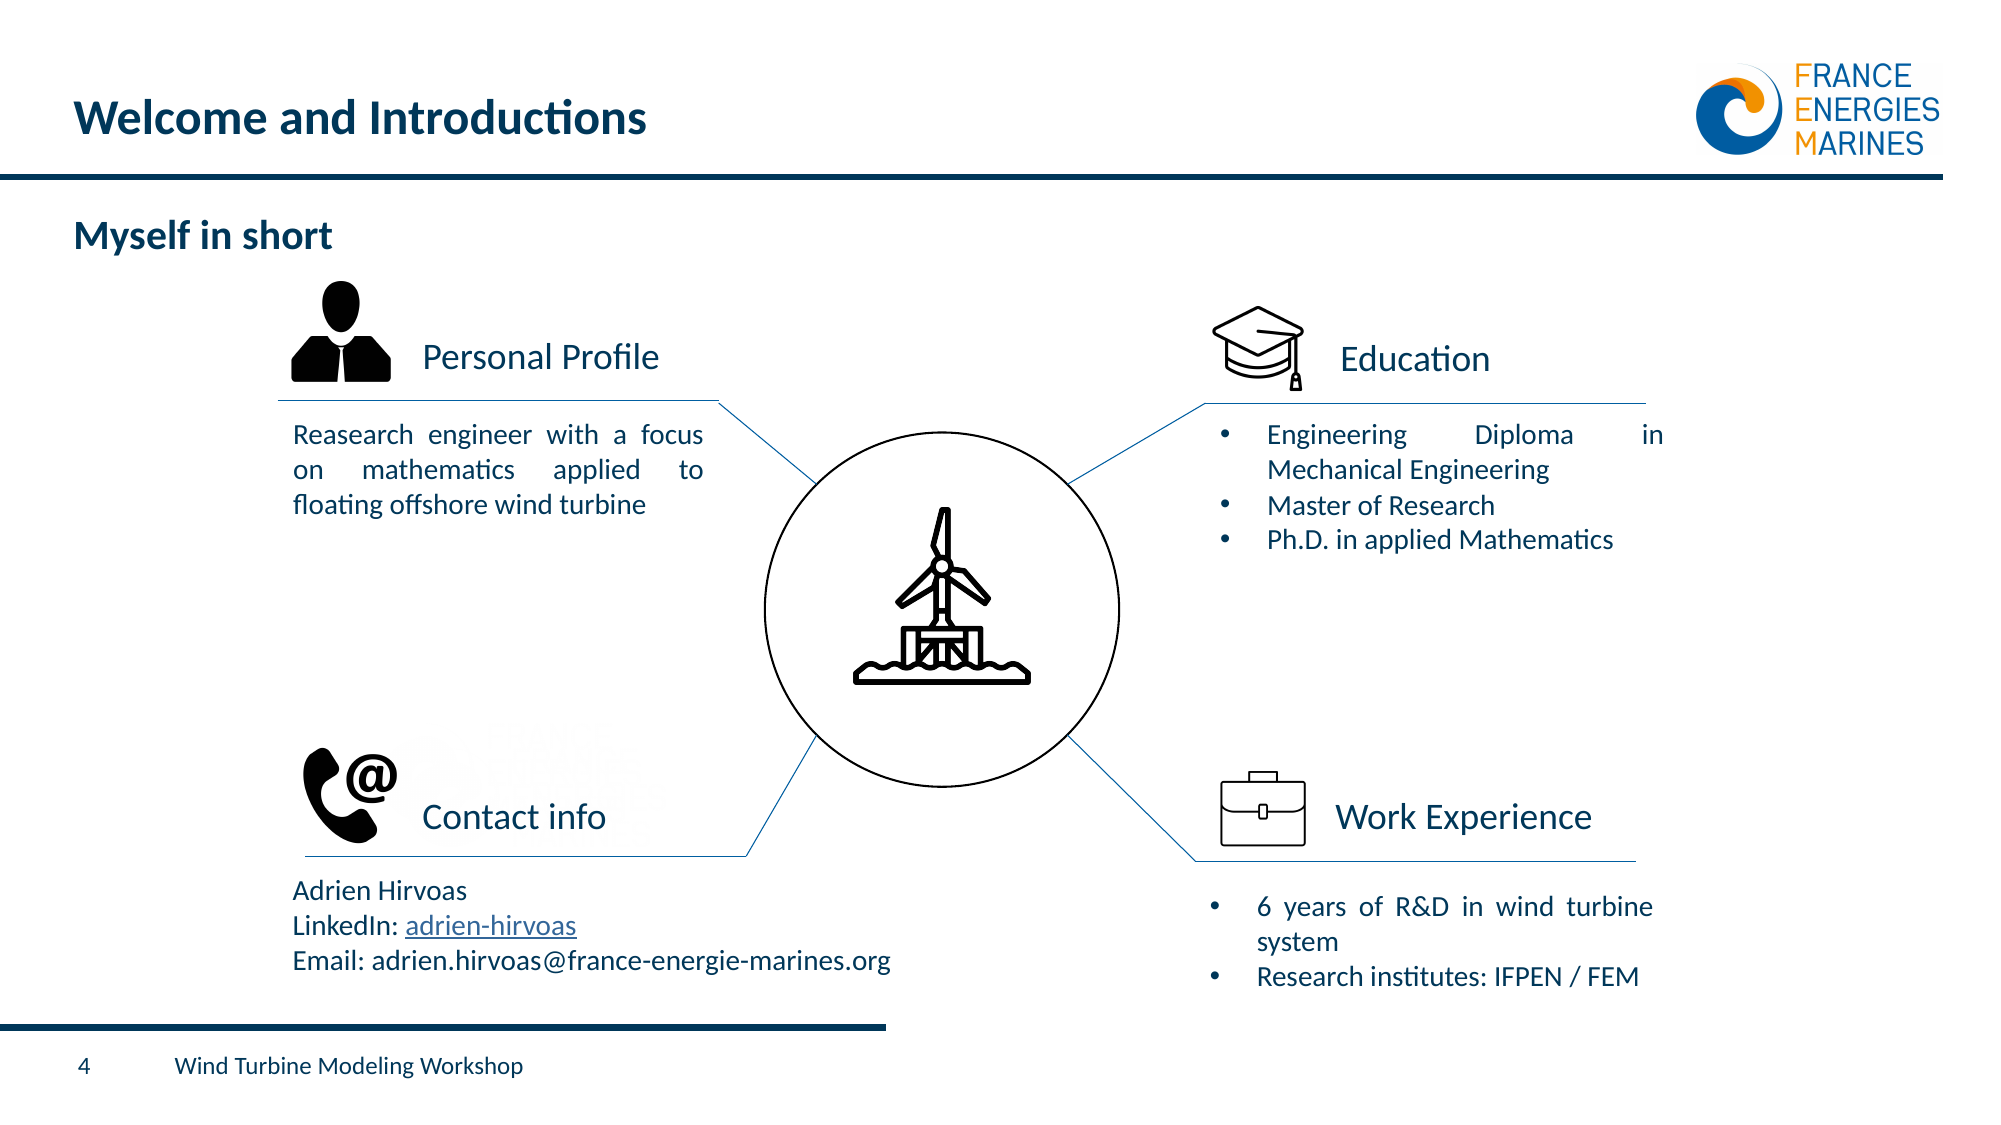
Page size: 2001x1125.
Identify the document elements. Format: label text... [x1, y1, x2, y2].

slide_number 4 [63, 1042, 142, 1103]
text_box Work Experience [1320, 784, 1608, 845]
picture [287, 723, 666, 847]
text_box Education [1325, 326, 1507, 386]
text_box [1067, 734, 1196, 862]
text_box Adrien Hirvoas LinkedIn: adrien-hirvoas Email: adrien.hirvoas@france-energie-marines.org [277, 863, 922, 984]
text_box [718, 403, 817, 485]
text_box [1067, 403, 1206, 485]
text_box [746, 734, 817, 857]
text_box Reasearch engineer with a focus on mathematics applied to floating offshore wind turbine [278, 407, 719, 528]
text_box 6 years of R&D in wind turbine system Research institutes: IFPEN / FEM [1195, 880, 1669, 1000]
picture [1696, 63, 1943, 155]
text_box Engineering Diploma in Mechanical Engineering Master of Research Ph.D. in applied Mathematics [1205, 408, 1679, 563]
list Myself in short [58, 206, 1943, 1014]
picture [1195, 298, 1321, 396]
picture [278, 281, 404, 387]
title Welcome and Introductions [58, 60, 1649, 177]
text_box Personal Profile [407, 324, 676, 384]
text_box [763, 431, 1121, 788]
picture [853, 507, 1031, 685]
footer Wind Turbine Modeling Workshop [159, 1042, 878, 1103]
picture [1203, 755, 1320, 854]
